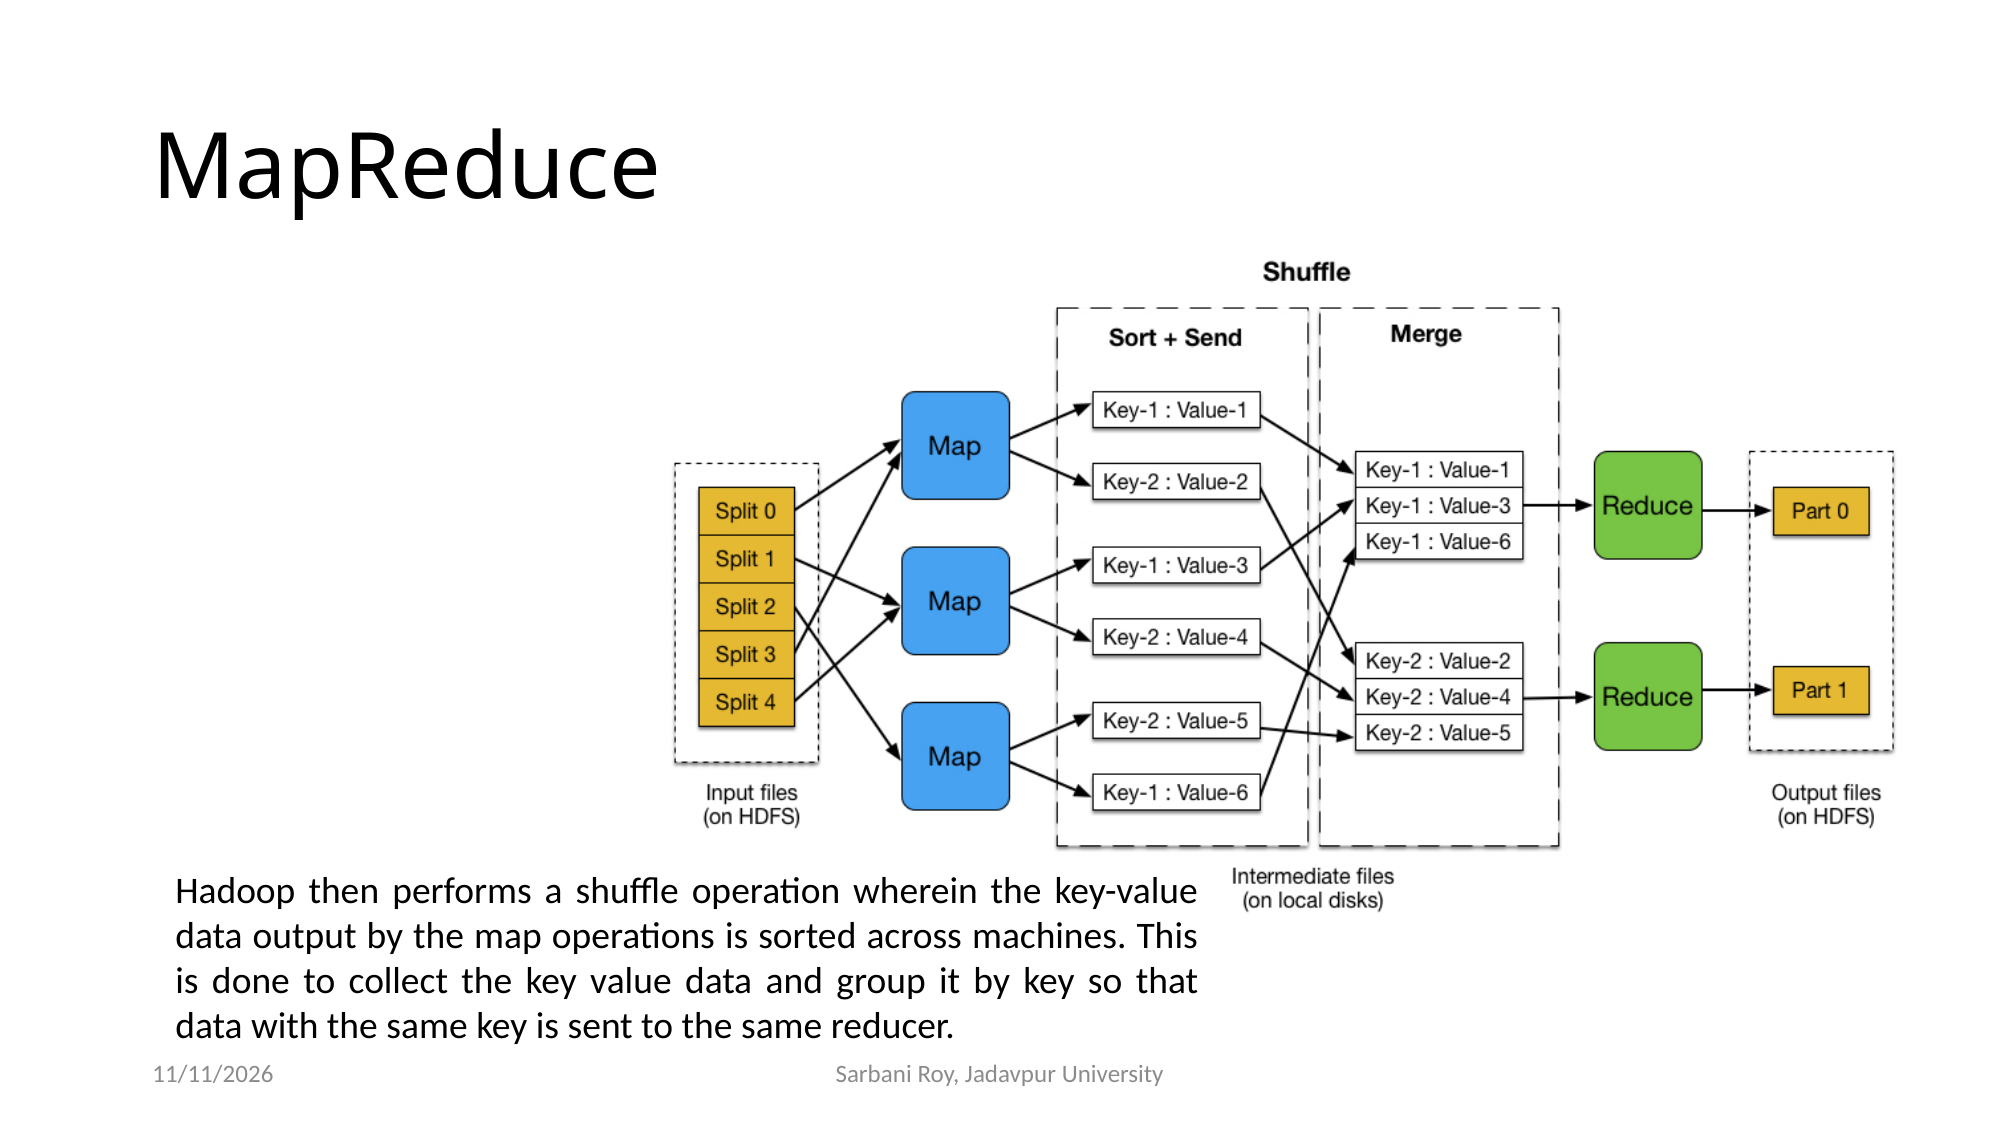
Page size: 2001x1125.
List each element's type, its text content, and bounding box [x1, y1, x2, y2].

text_box Hadoop then performs a shuffle operation wherein the key-value data output by the map operations is sorted across machines. This is done to collect the key value data and group it by key so that data with the same key is sent to the same reducer. [160, 858, 1214, 1053]
footer Sarbani Roy, Jadavpur University [662, 1042, 1338, 1103]
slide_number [137, 1042, 588, 1103]
picture [603, 200, 2000, 1014]
title MapReduce [137, 59, 1863, 278]
